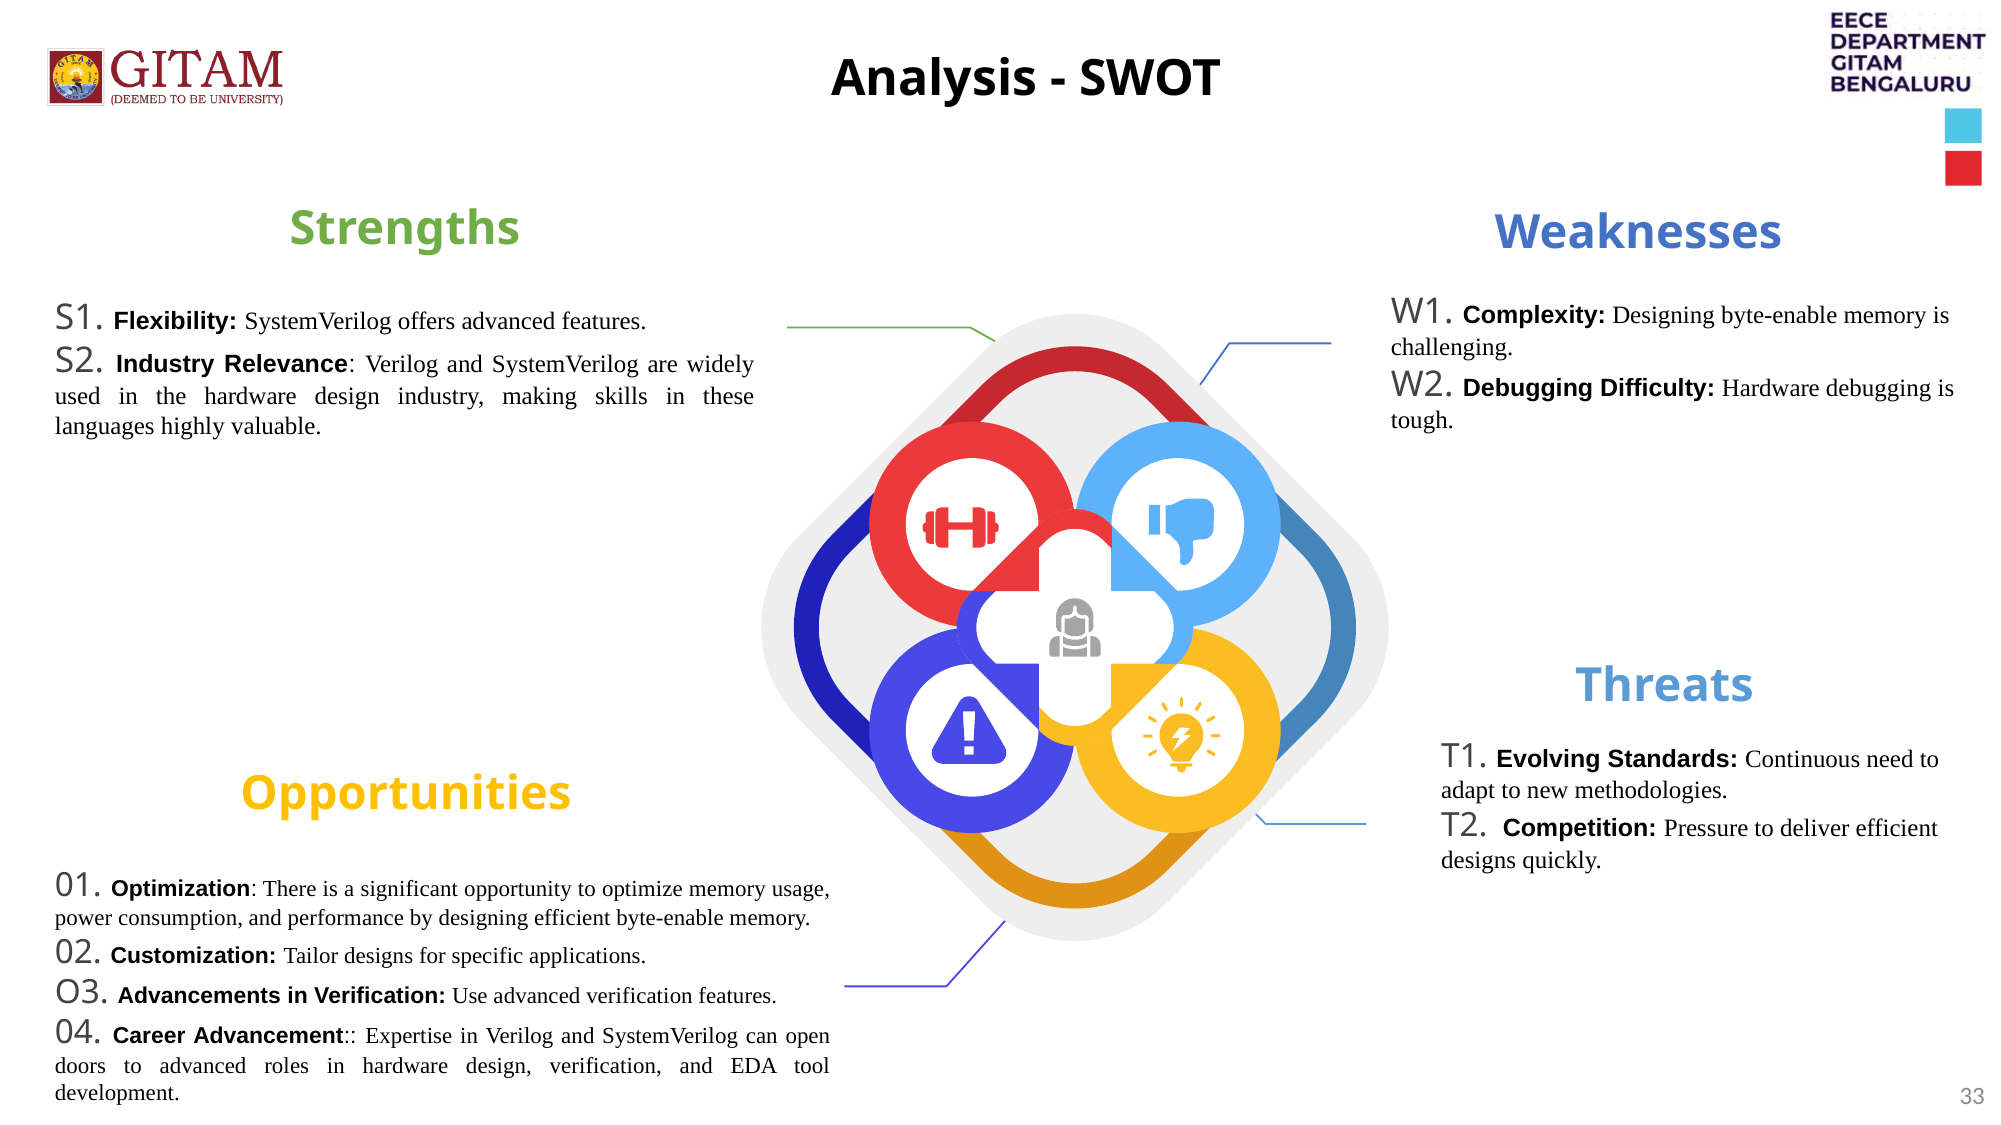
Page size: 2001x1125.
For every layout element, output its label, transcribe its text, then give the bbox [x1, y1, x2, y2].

slide_number 33 [1550, 1065, 2000, 1125]
picture [1824, 1, 2000, 101]
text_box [748, 313, 1402, 942]
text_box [34, 737, 1042, 1125]
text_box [34, 178, 1129, 542]
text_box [1134, 162, 2000, 534]
picture [43, 42, 163, 112]
text_box Analysis - SWOT [163, 38, 1889, 119]
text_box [1406, 635, 1966, 936]
